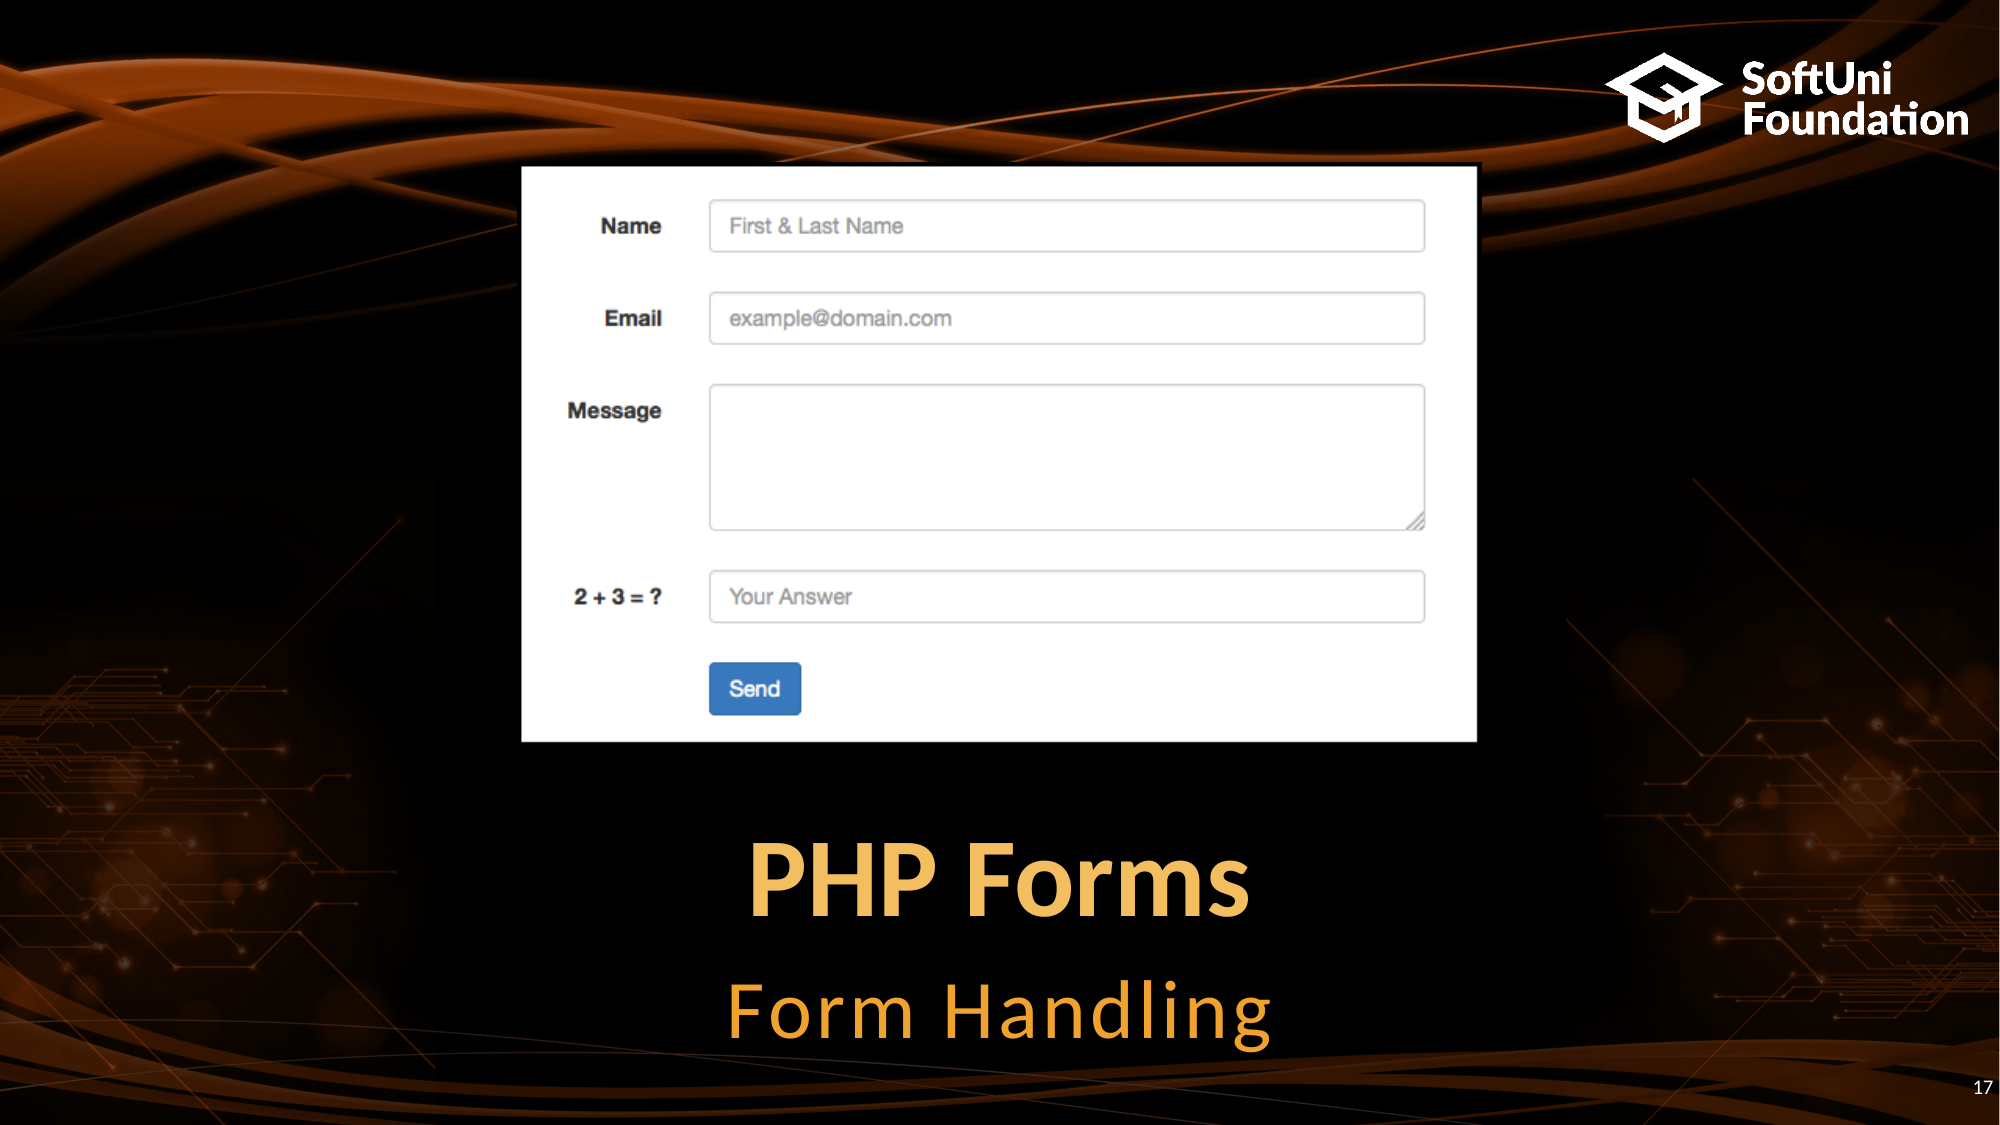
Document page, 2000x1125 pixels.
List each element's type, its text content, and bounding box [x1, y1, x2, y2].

list Form Handling [266, 944, 1733, 1057]
title PHP Forms [266, 812, 1733, 944]
picture [0, 0, 2000, 1125]
slide_number 17 [1929, 1070, 2000, 1103]
